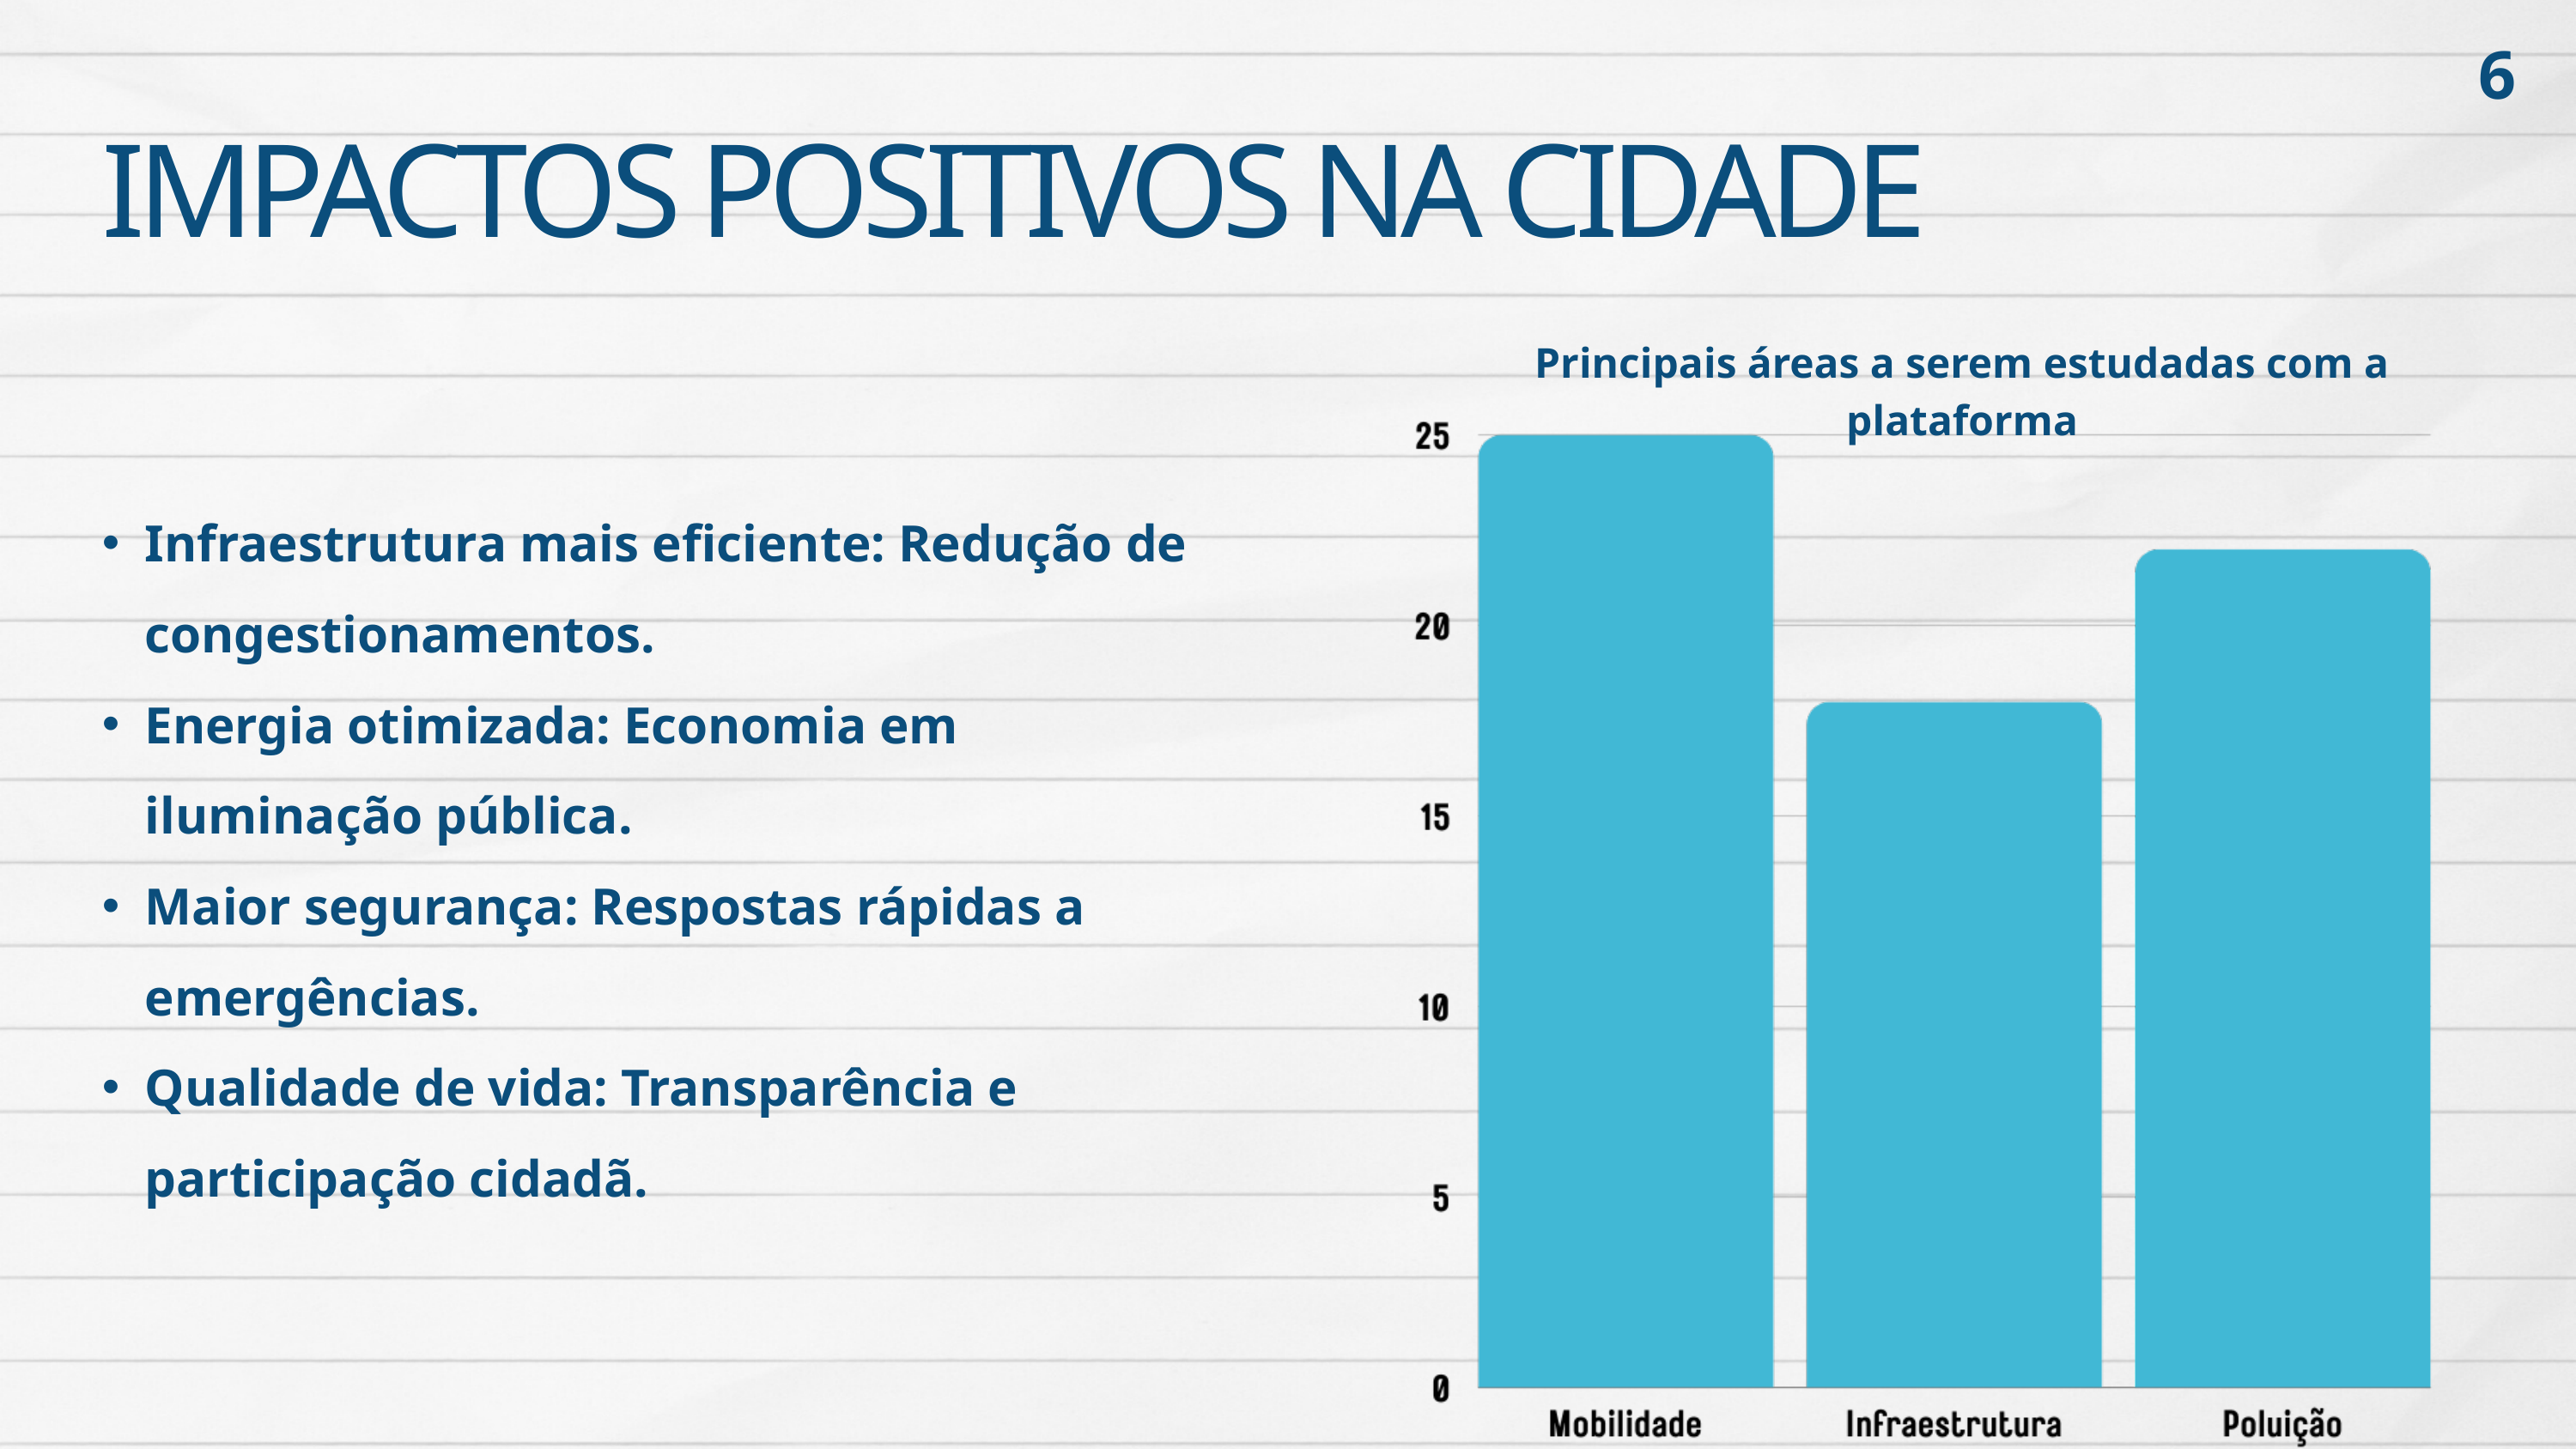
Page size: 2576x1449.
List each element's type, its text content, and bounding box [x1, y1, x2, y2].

text_box [0, 0, 2576, 1449]
picture [1309, 317, 2535, 1449]
text_box IMPACTOS POSITIVOS NA CIDADE [101, 139, 2516, 264]
text_box Infraestrutura mais eficiente: Redução de congestionamentos. Energia otimizada: Economia em iluminação pública. Maior segurança: Respostas rápidas a emergências. Qualidade de vida: Transparência e participação cidadã. [59, 481, 1202, 1277]
text_box 6 [2477, 20, 2516, 113]
